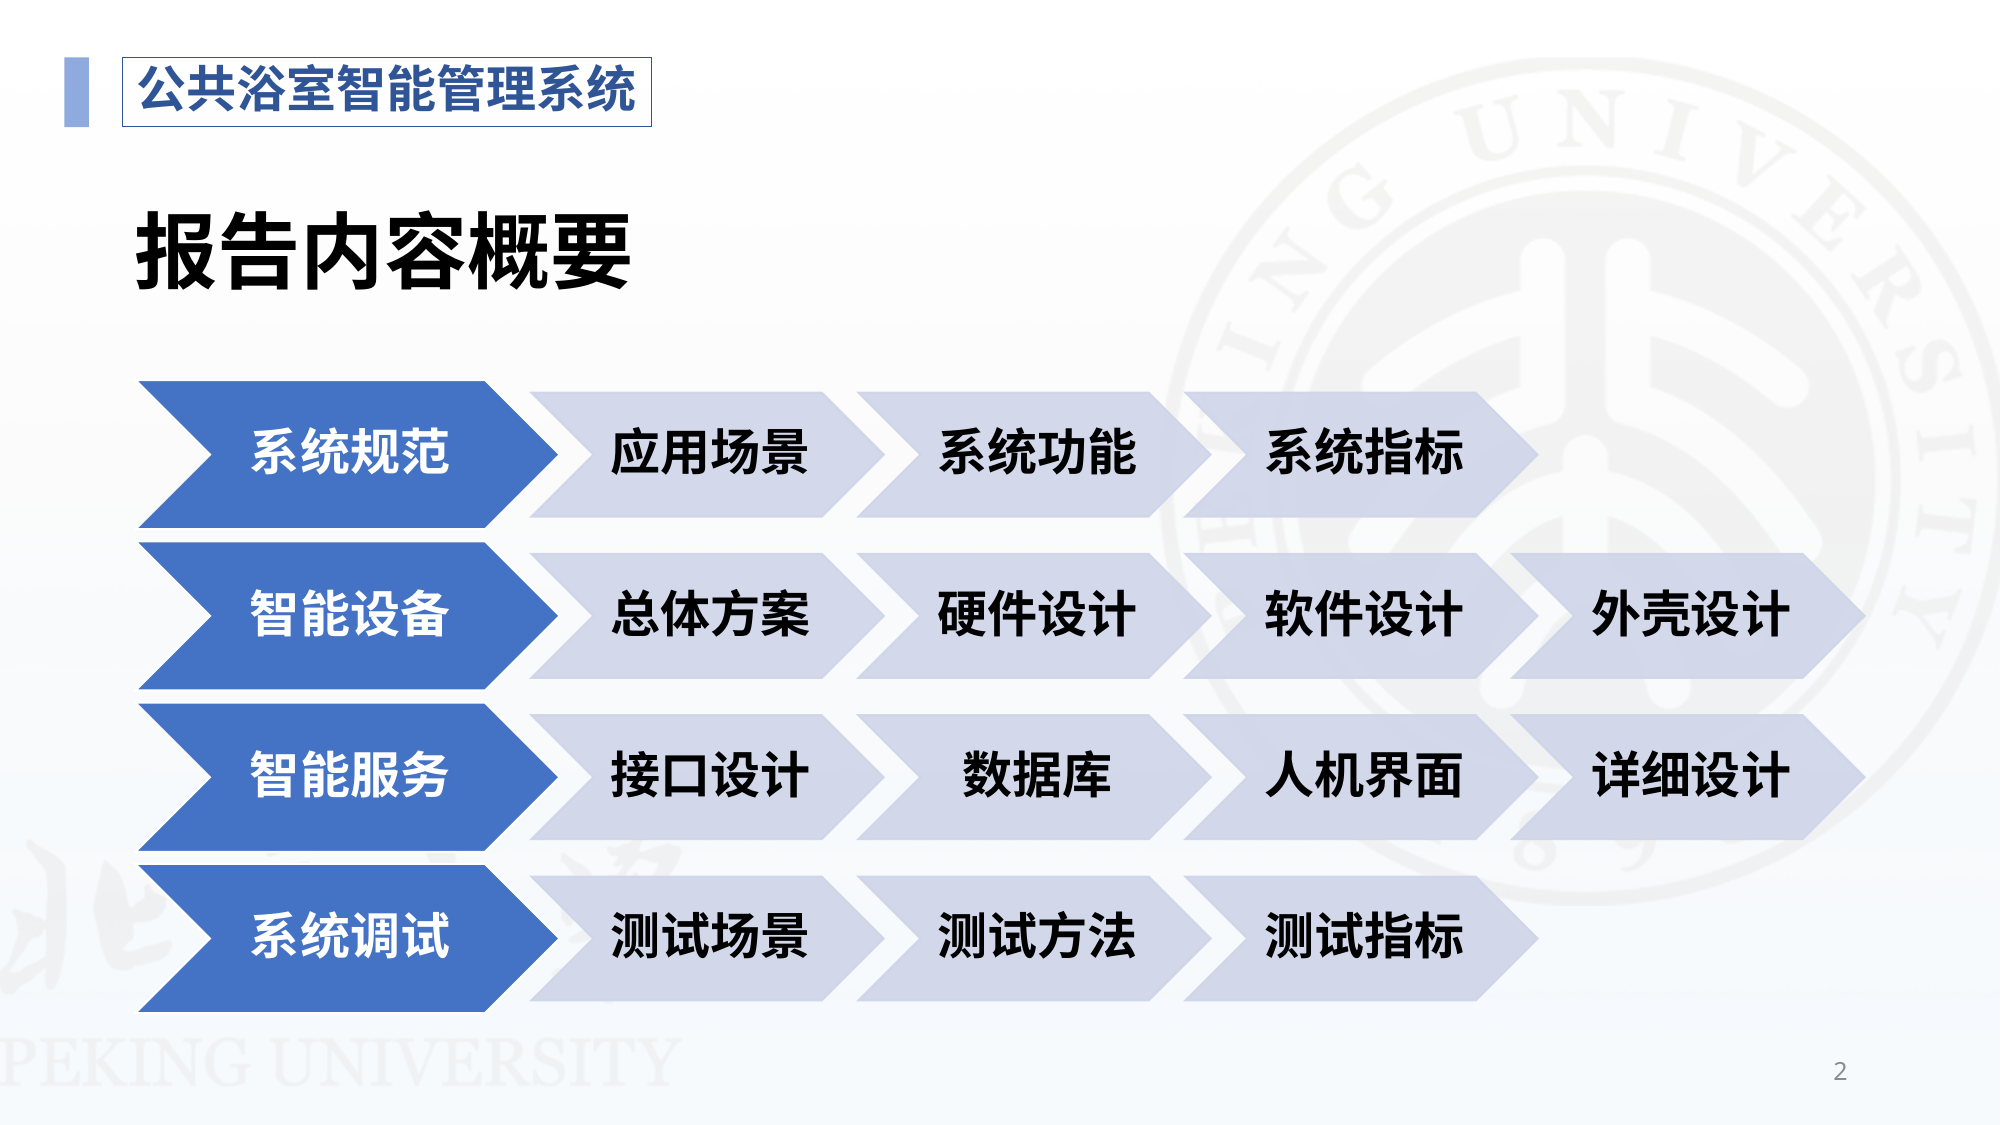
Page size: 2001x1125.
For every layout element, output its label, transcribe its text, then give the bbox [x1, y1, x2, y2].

title 报告内容概要 [119, 203, 1881, 296]
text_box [64, 57, 655, 128]
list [119, 379, 1881, 1014]
slide_number 2 [1412, 1042, 1863, 1103]
